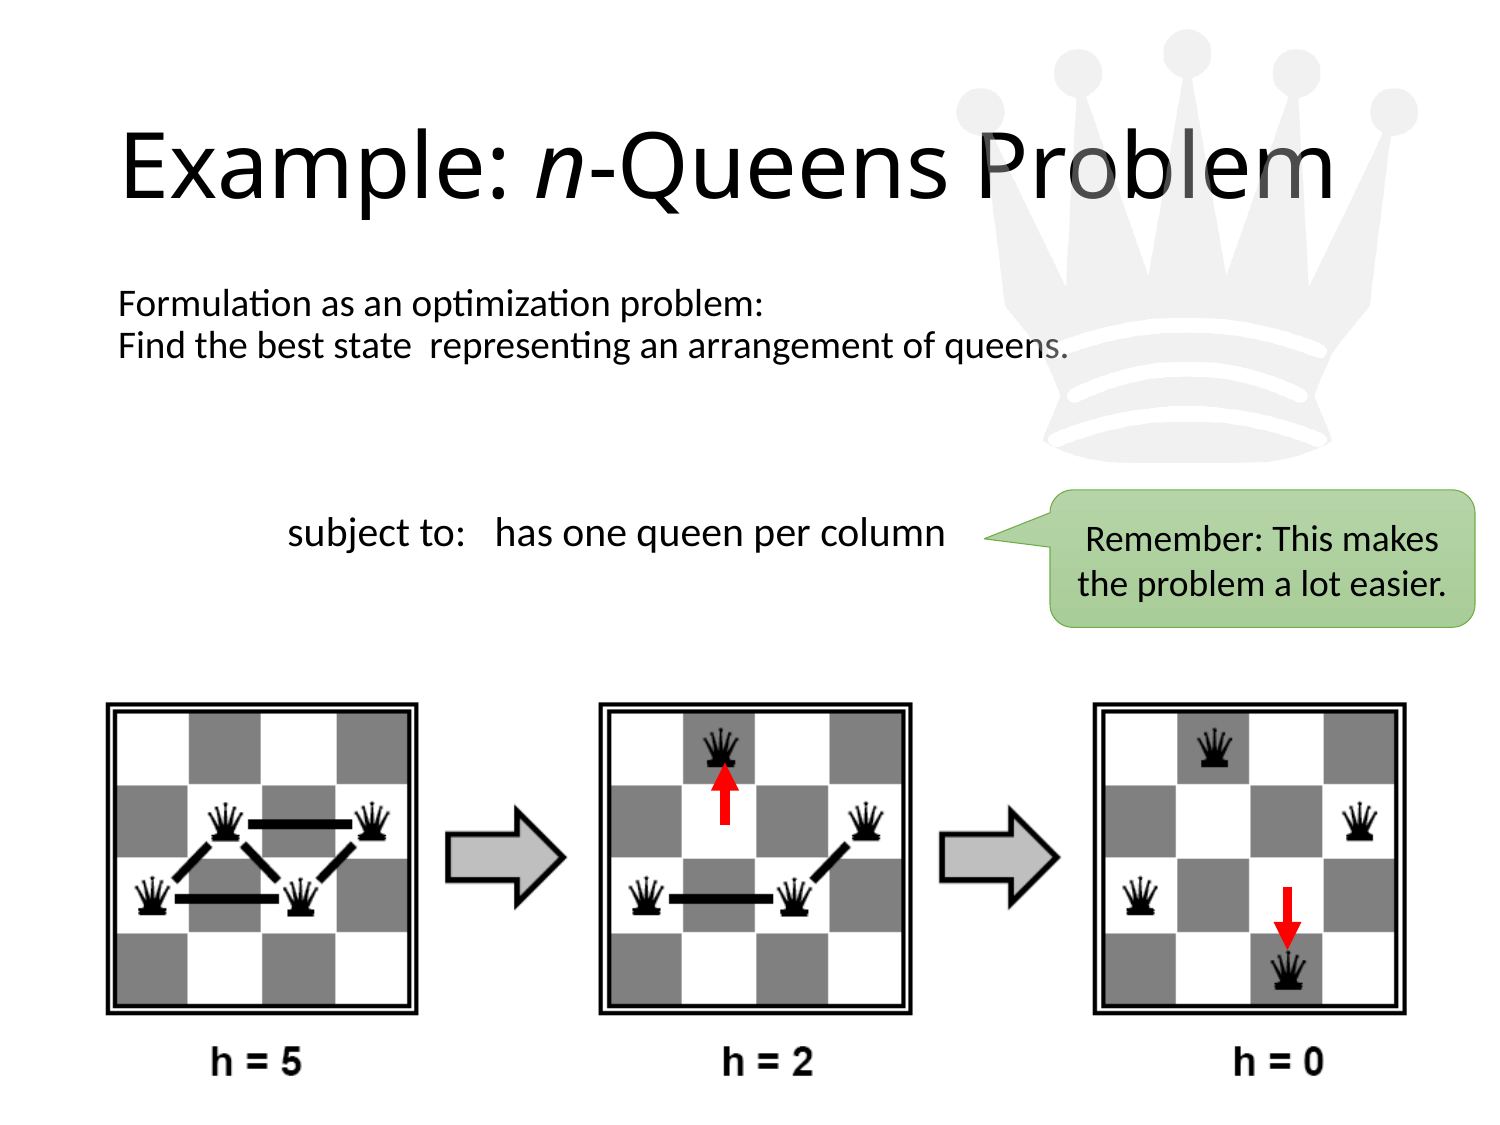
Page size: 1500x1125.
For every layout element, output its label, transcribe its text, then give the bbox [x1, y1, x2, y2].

picture [99, 687, 1414, 1100]
text_box Remember: This makes the problem a lot easier. [983, 489, 1476, 628]
title Example: n-Queens Problem [103, 59, 956, 278]
picture [956, 29, 1418, 463]
